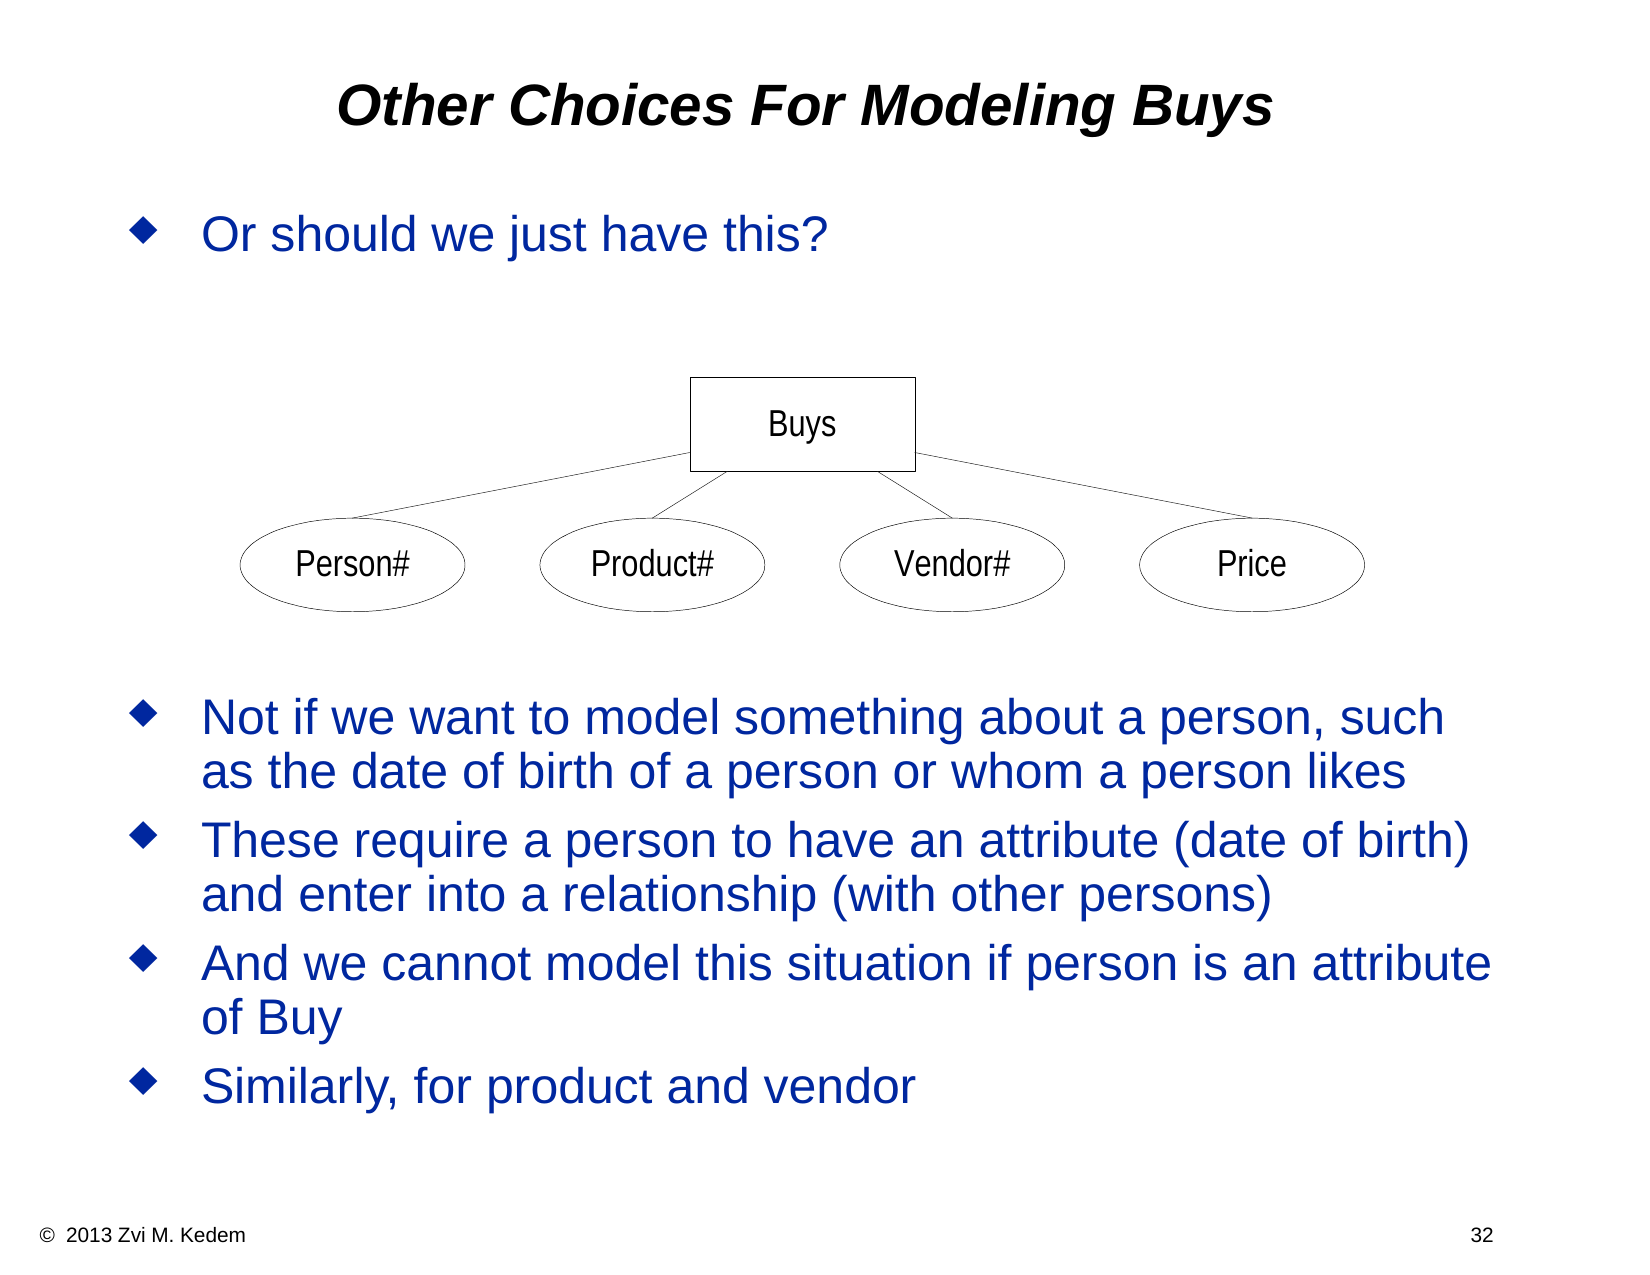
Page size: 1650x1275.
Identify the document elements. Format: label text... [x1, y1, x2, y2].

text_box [237, 374, 1368, 615]
title Other Choices For Modeling Buys [111, 36, 1501, 176]
list Or should we just have this? Not if we want to model something about a person, such as the date of birth of a person or whom a person likes These require a person to have an attribute (date of birth) and enter into a relationship (with other persons) And we cannot model this situation if person is an attribute of Buy Similarly, for product and vendor [111, 199, 1513, 1201]
